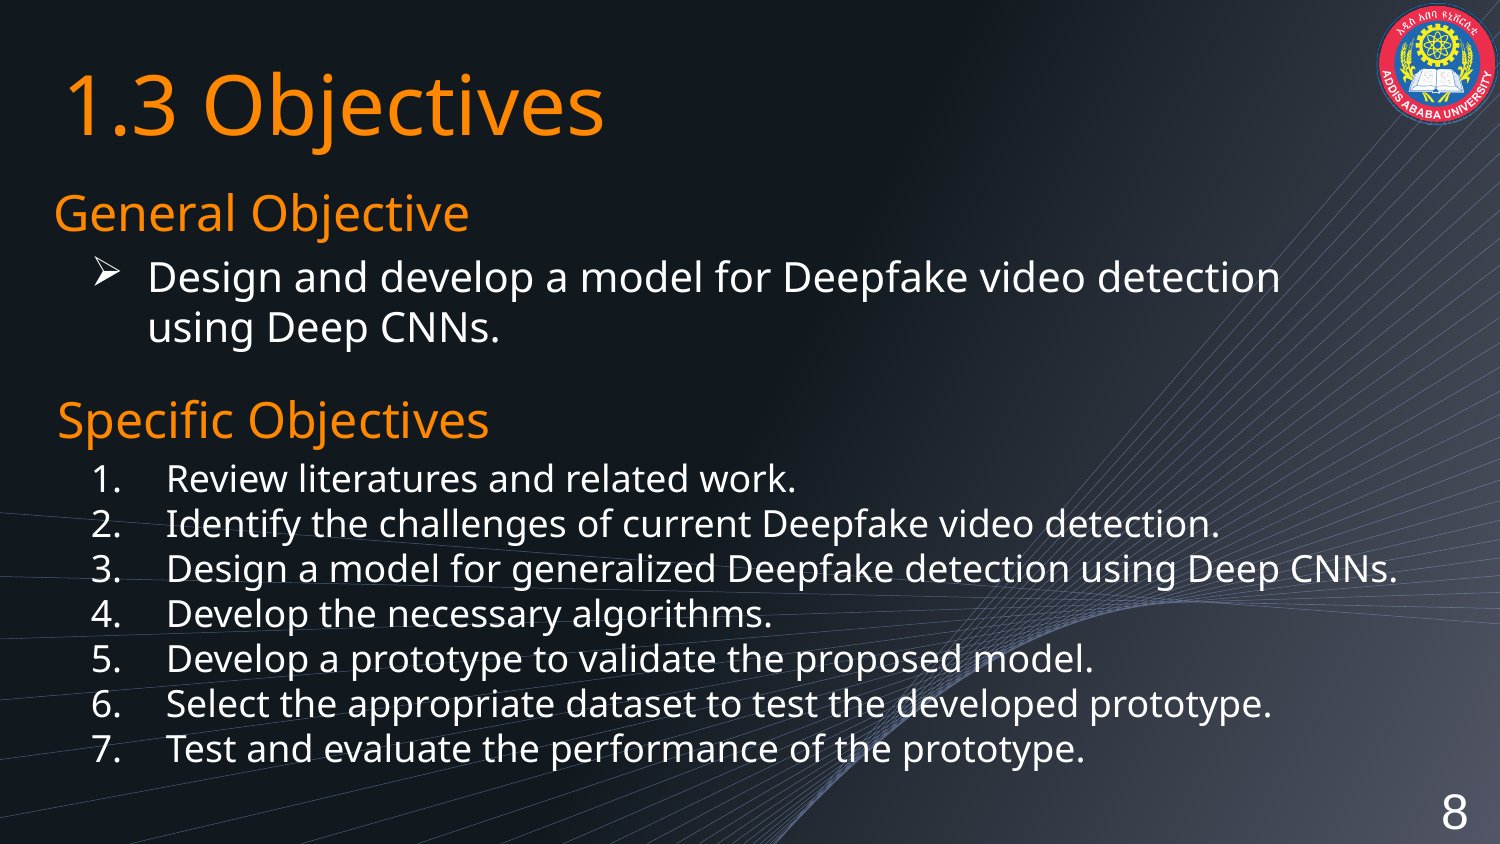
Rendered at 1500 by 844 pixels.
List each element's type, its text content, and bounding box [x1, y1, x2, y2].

title 1.3 Objectives [62, 69, 1377, 154]
text_box Review literatures and related work. Identify the challenges of current Deepfake video detection. Design a model for generalized Deepfake detection using Deep CNNs. Develop the necessary algorithms. Develop a prototype to validate the proposed model. Select the appropriate dataset to test the developed prototype. Test and evaluate the performance of the prototype. [76, 447, 1425, 777]
text_box Design and develop a model for Deepfake video detection using Deep CNNs. [76, 243, 1377, 359]
text_box Specific Objectives [42, 351, 506, 456]
text_box General Objective [38, 144, 486, 250]
picture [1376, 0, 1500, 129]
text_box 8 [1033, 772, 1484, 832]
